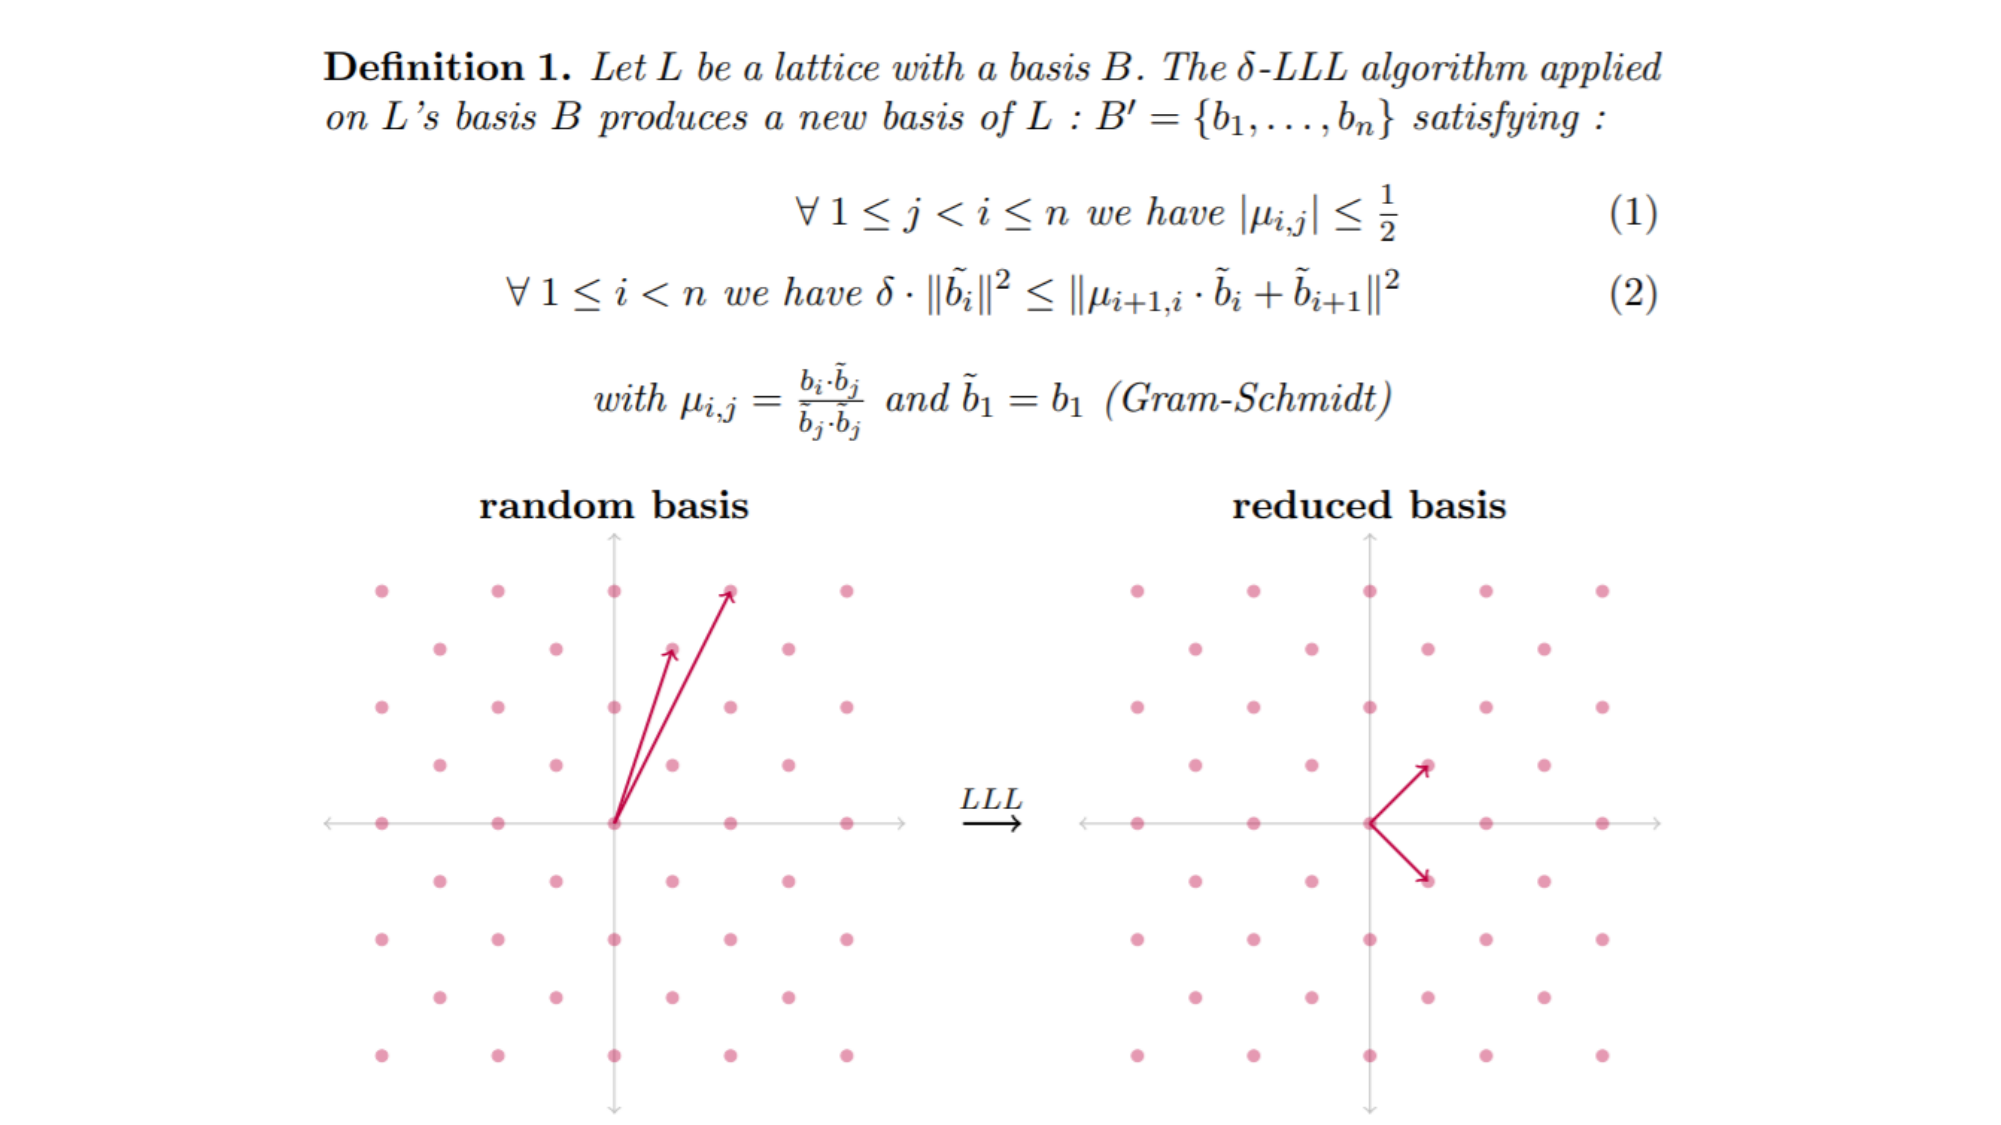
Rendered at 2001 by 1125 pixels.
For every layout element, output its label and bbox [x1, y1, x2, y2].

list [294, 40, 1706, 1125]
